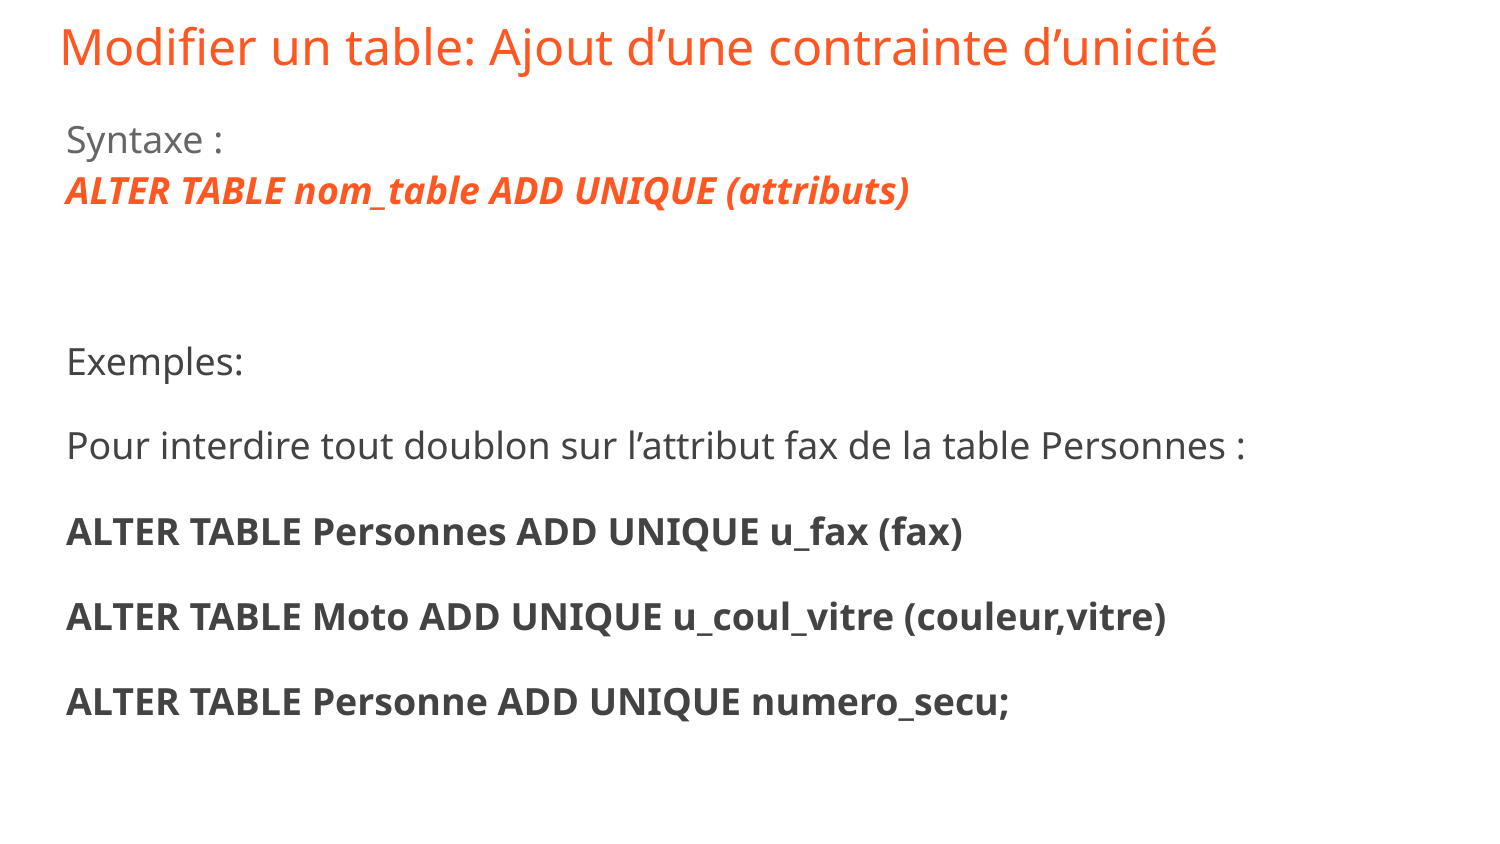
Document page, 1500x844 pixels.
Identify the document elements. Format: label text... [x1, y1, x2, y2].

title Modifier un table: Ajout d’une contrainte d’unicité [44, 0, 1443, 94]
list Syntaxe : ALTER TABLE nom_table ADD UNIQUE (attributs) Exemples: Pour interdire tout doublon sur l’attribut fax de la table Personnes : ALTER TABLE Personnes ADD UNIQUE u_fax (fax) ALTER TABLE Moto ADD UNIQUE u_coul_vitre (couleur,vitre) ALTER TABLE Personne ADD UNIQUE numero_secu; [51, 93, 1449, 824]
